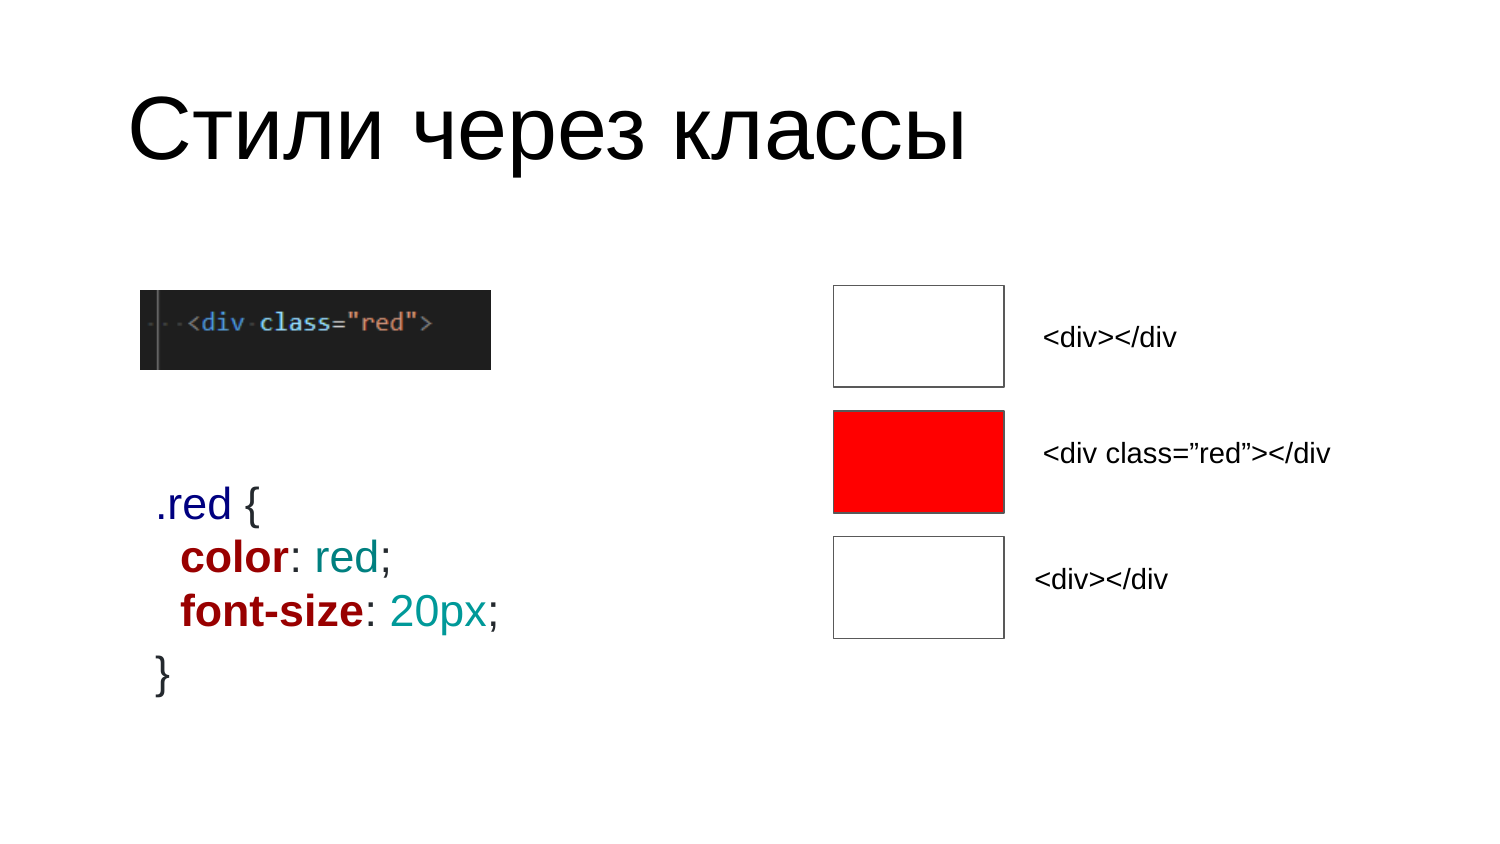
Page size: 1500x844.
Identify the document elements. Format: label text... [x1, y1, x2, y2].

text_box [833, 536, 1005, 639]
text_box <div></div [1019, 544, 1500, 610]
text_box [833, 411, 1005, 513]
picture [139, 290, 491, 371]
text_box [833, 285, 1005, 388]
text_box .red { color: red; font-size: 20px; } [140, 459, 534, 713]
text_box <div></div [1027, 303, 1500, 369]
text_box <div class=”red”></div [1027, 418, 1500, 484]
title Стили через классы [112, 53, 1099, 193]
